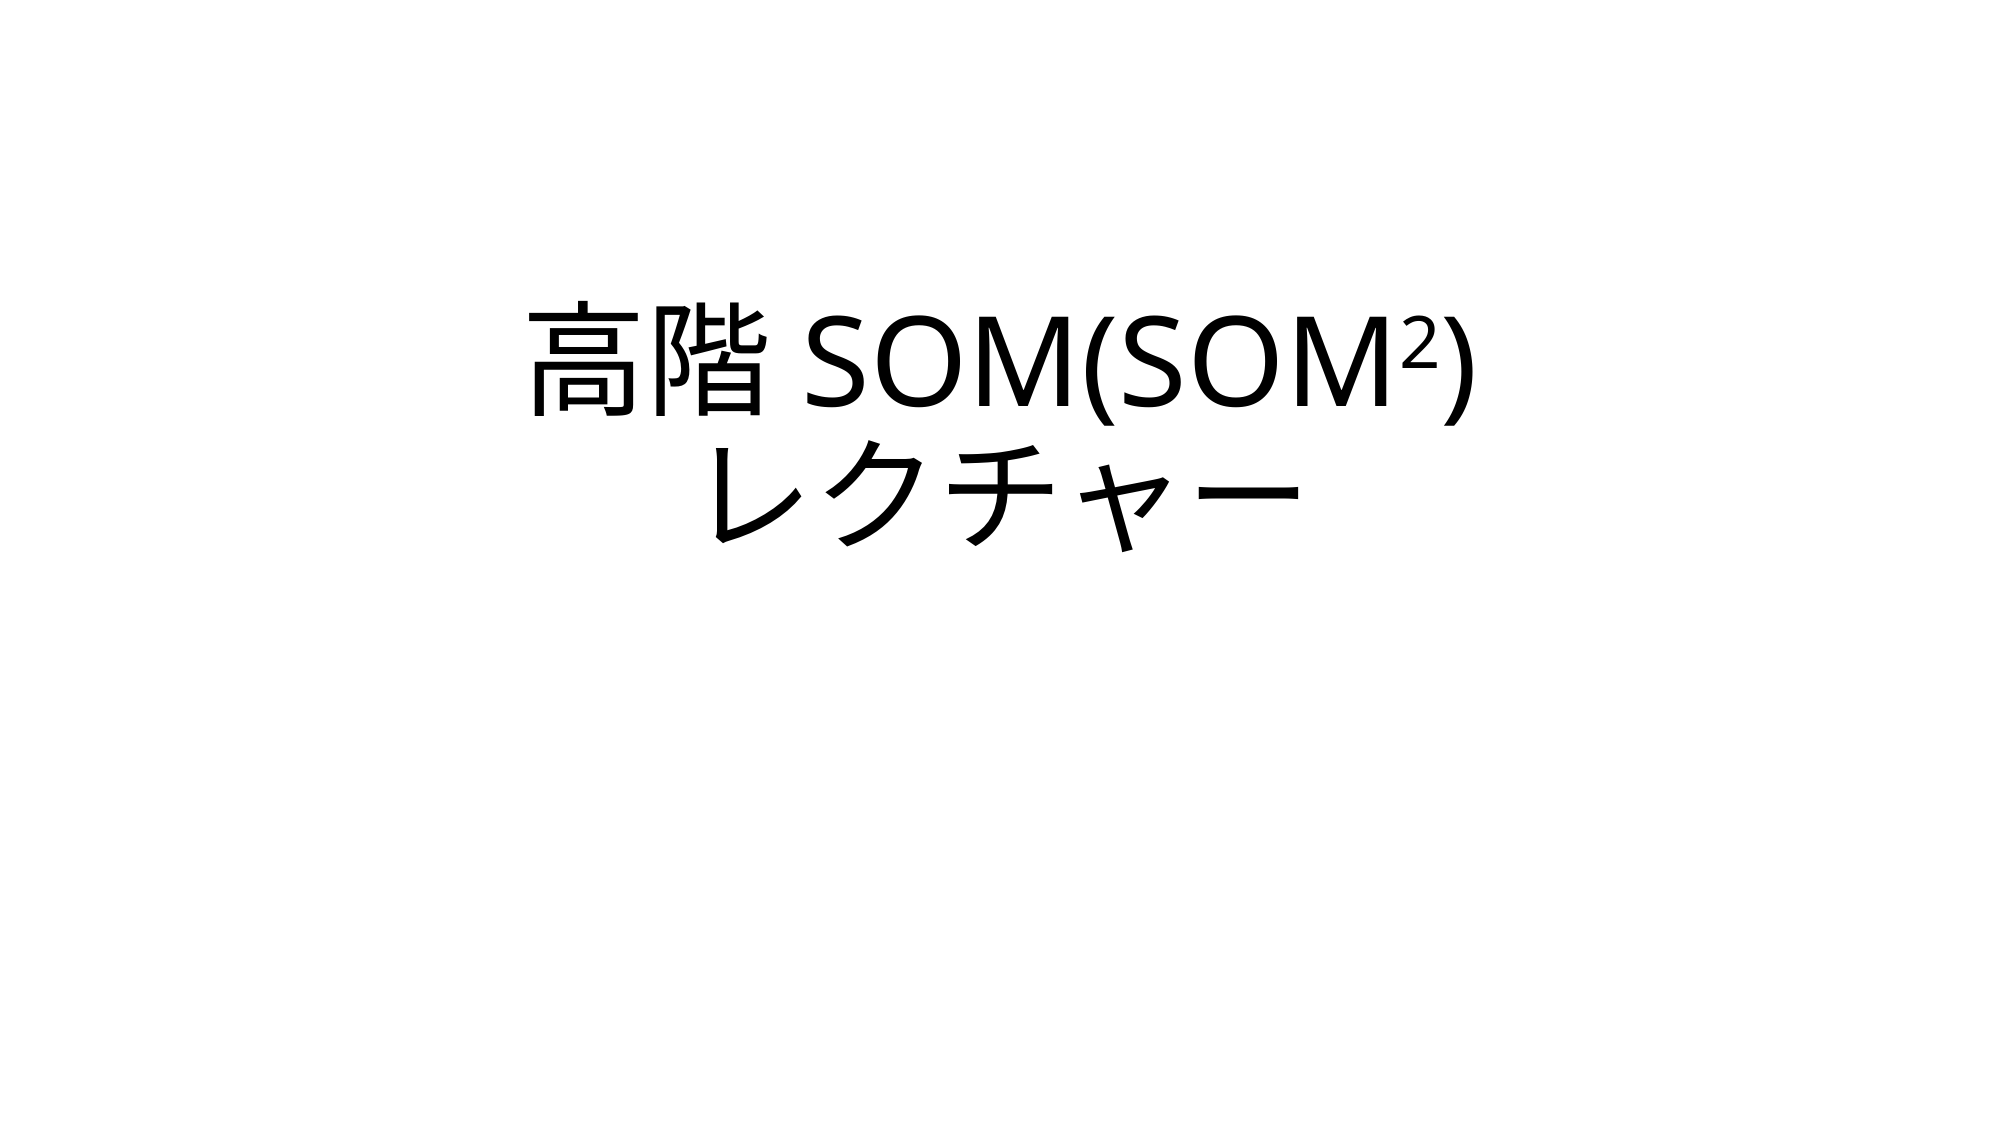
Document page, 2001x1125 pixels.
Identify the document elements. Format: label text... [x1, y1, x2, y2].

title 高階SOM(SOM2) レクチャー [249, 184, 1750, 576]
